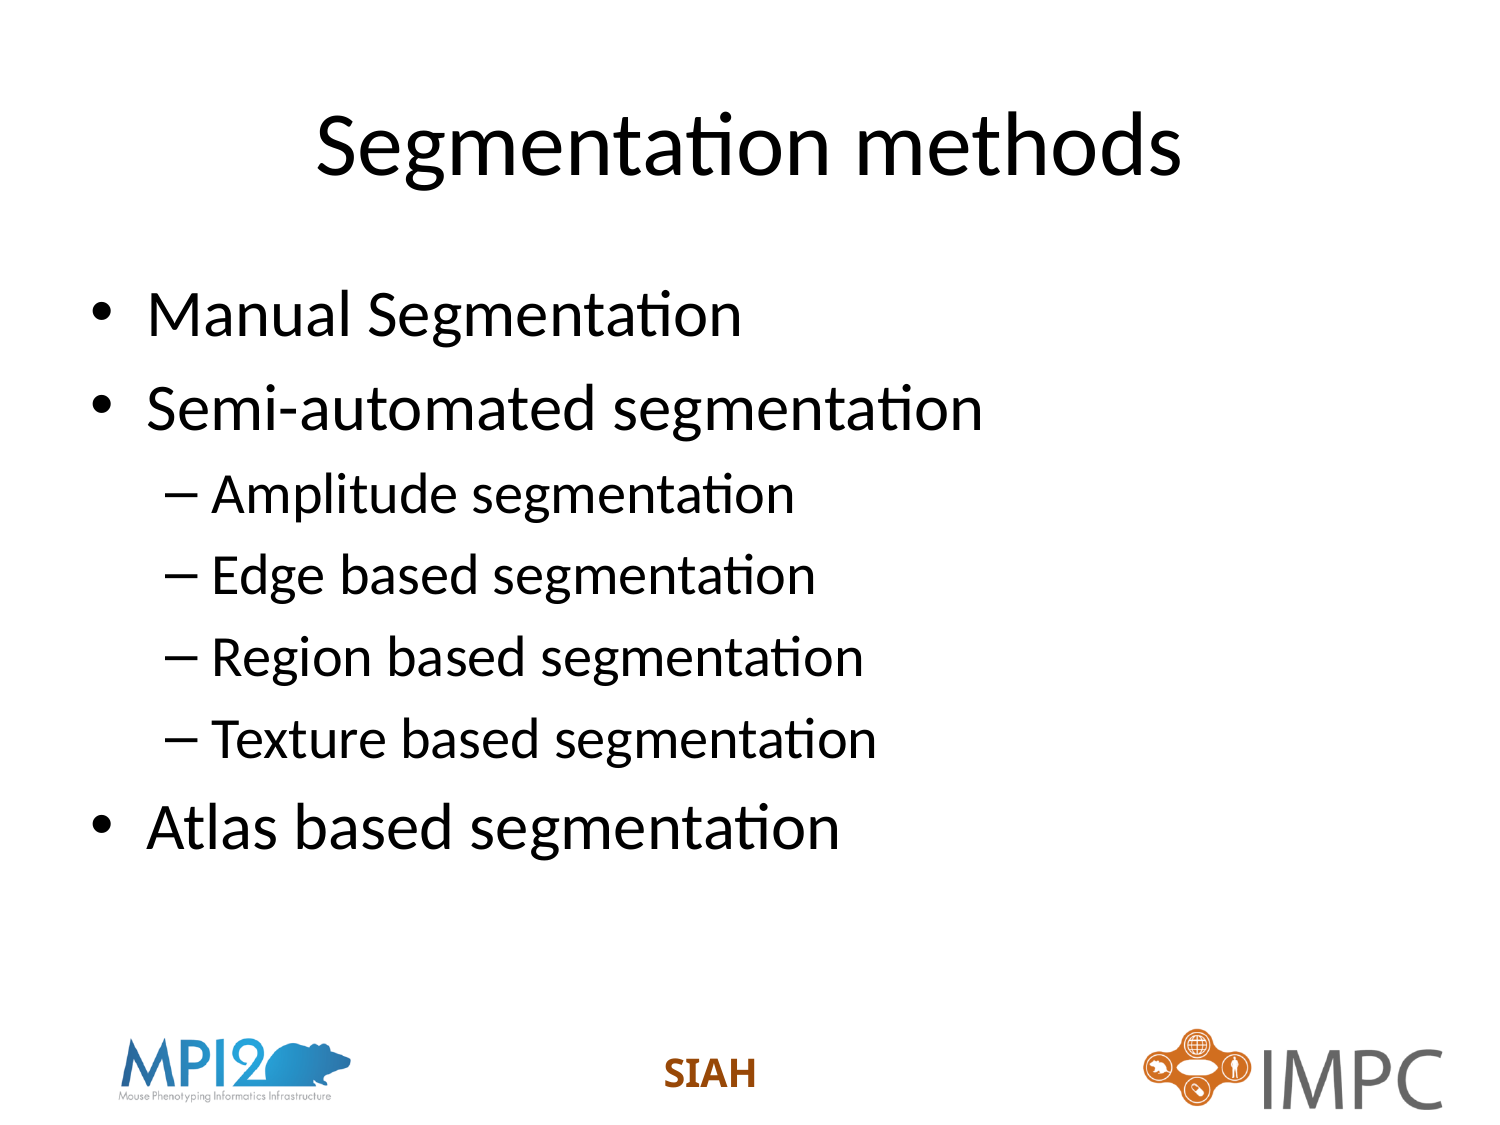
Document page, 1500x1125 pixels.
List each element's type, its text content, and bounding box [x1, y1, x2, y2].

list Manual Segmentation Semi-automated segmentation Amplitude segmentation Edge based segmentation Region based segmentation Texture based segmentation Atlas based segmentation [75, 262, 1425, 1005]
picture [100, 1023, 364, 1114]
title Segmentation methods [75, 45, 1425, 233]
picture [1139, 1023, 1450, 1112]
